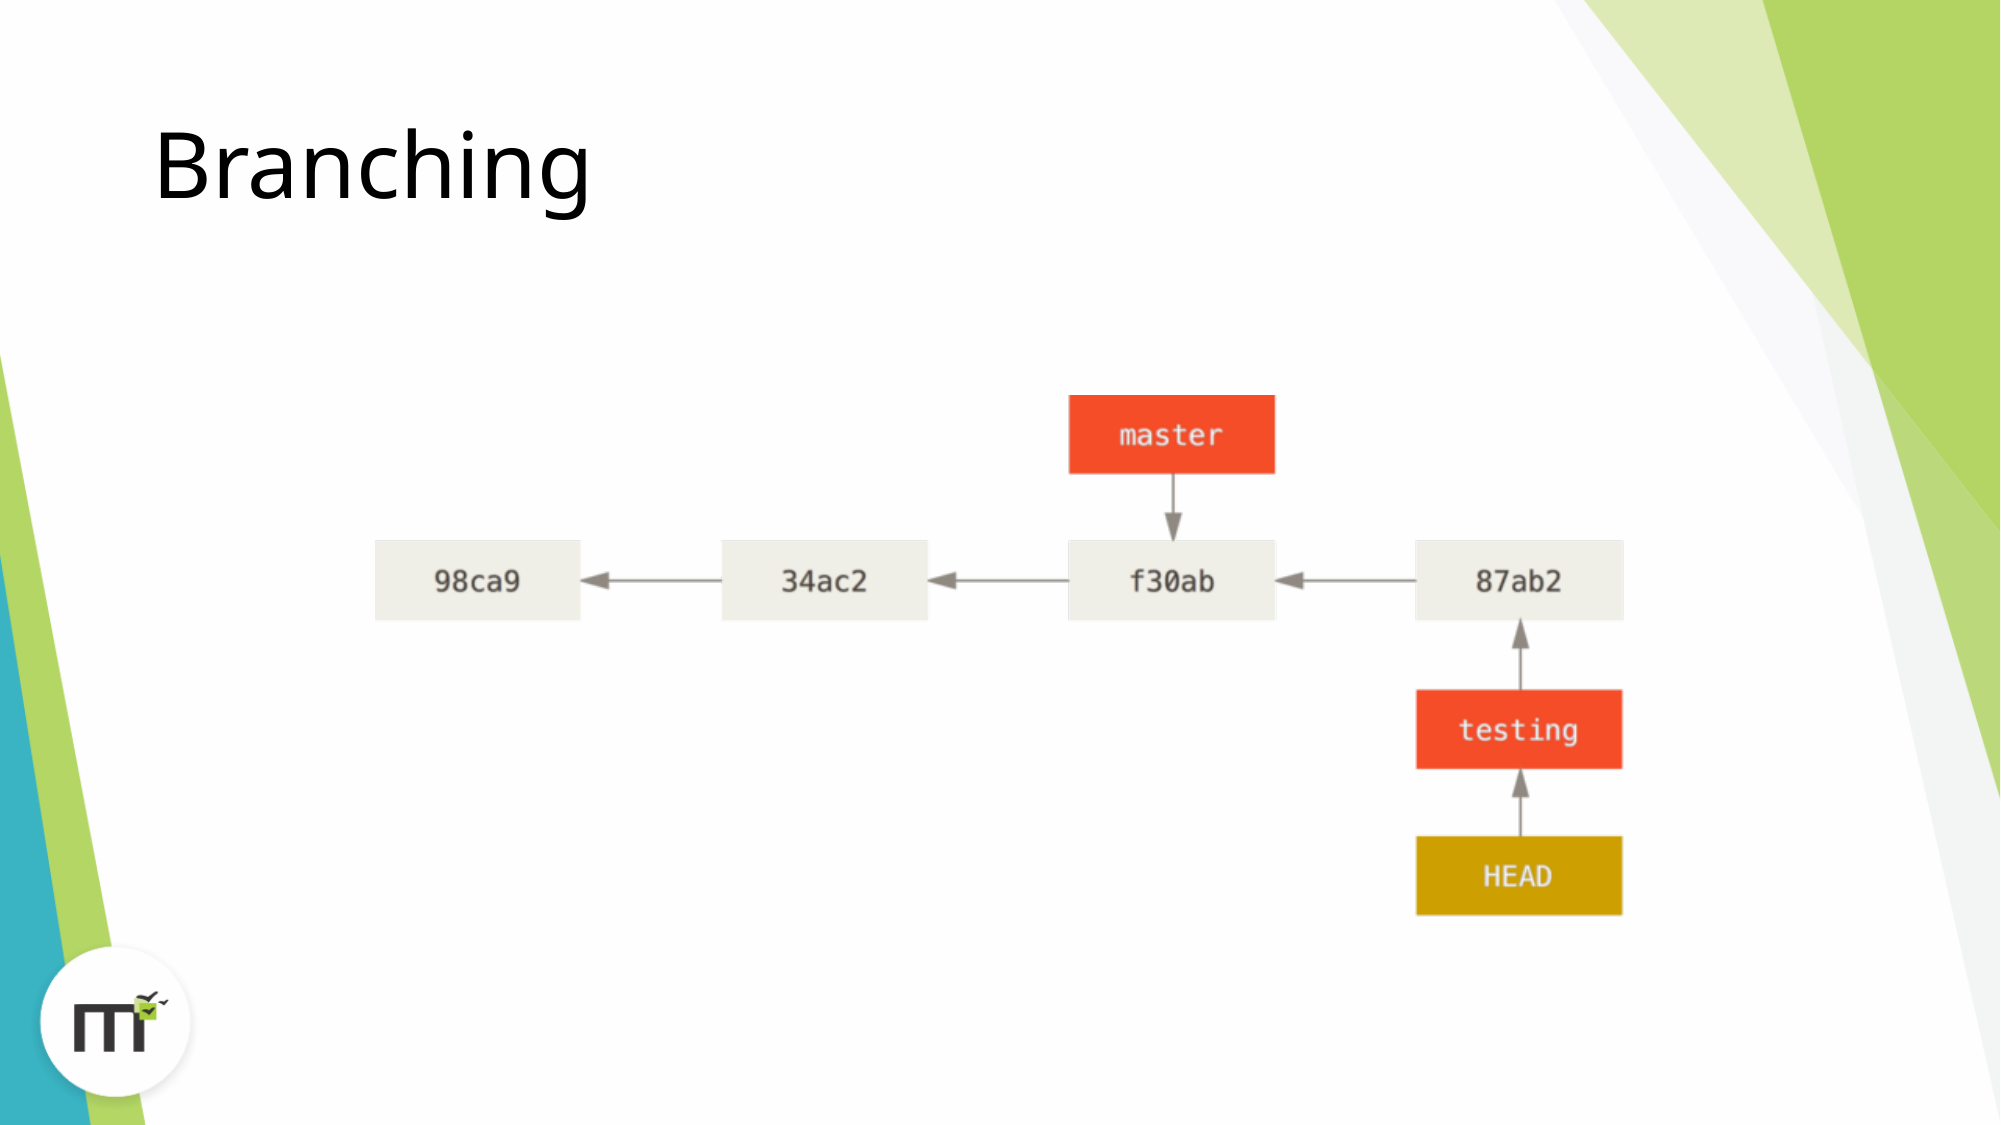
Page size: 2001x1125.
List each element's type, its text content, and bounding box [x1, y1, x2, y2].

title Branching [137, 59, 1863, 278]
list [374, 395, 1625, 918]
picture [0, 0, 2001, 1125]
